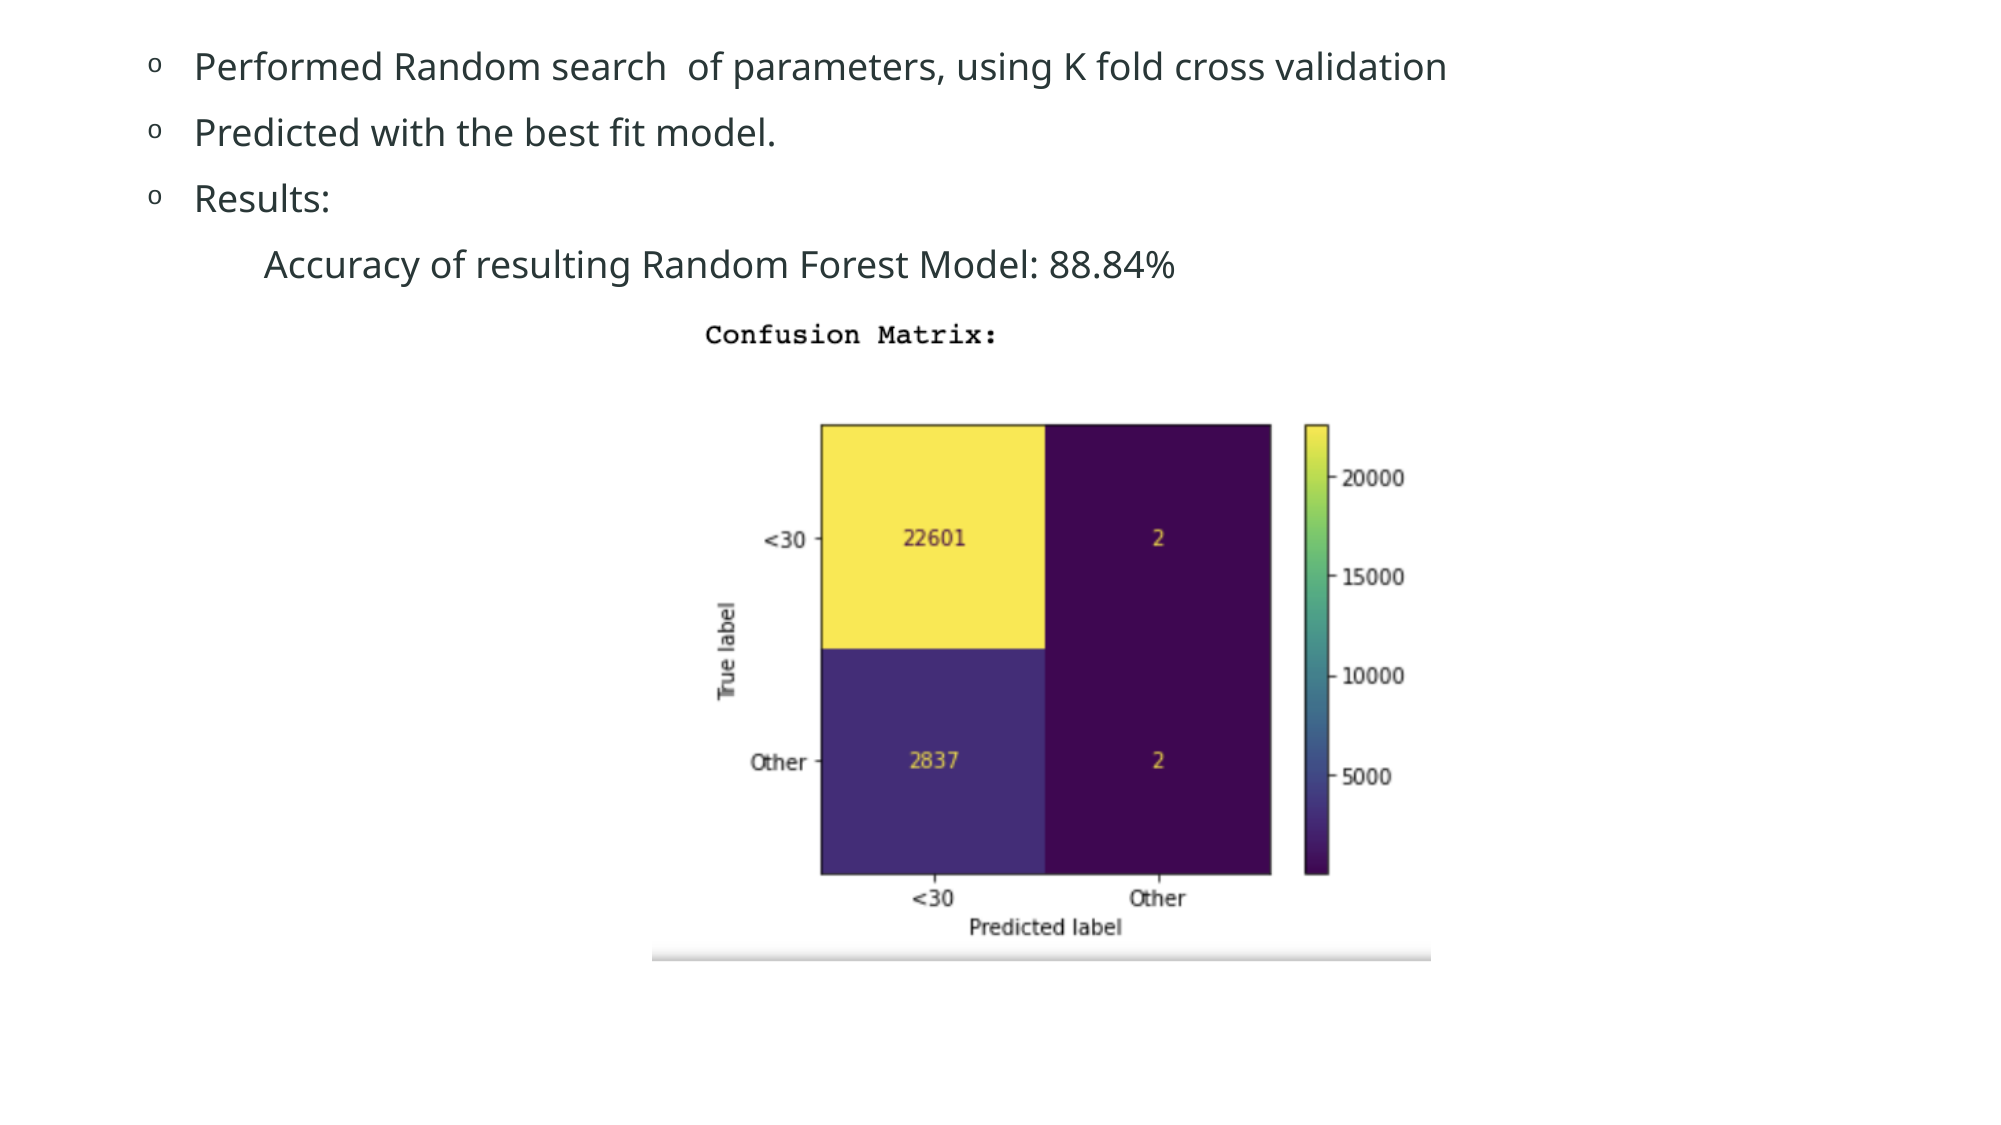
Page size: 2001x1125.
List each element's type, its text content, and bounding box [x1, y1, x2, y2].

picture [652, 316, 1431, 964]
subtitle Performed Random search of parameters, using K fold cross validation Predicted with the best fit model. Results: Accuracy of resulting Random Forest Model: 88.84% [132, 35, 1692, 1013]
